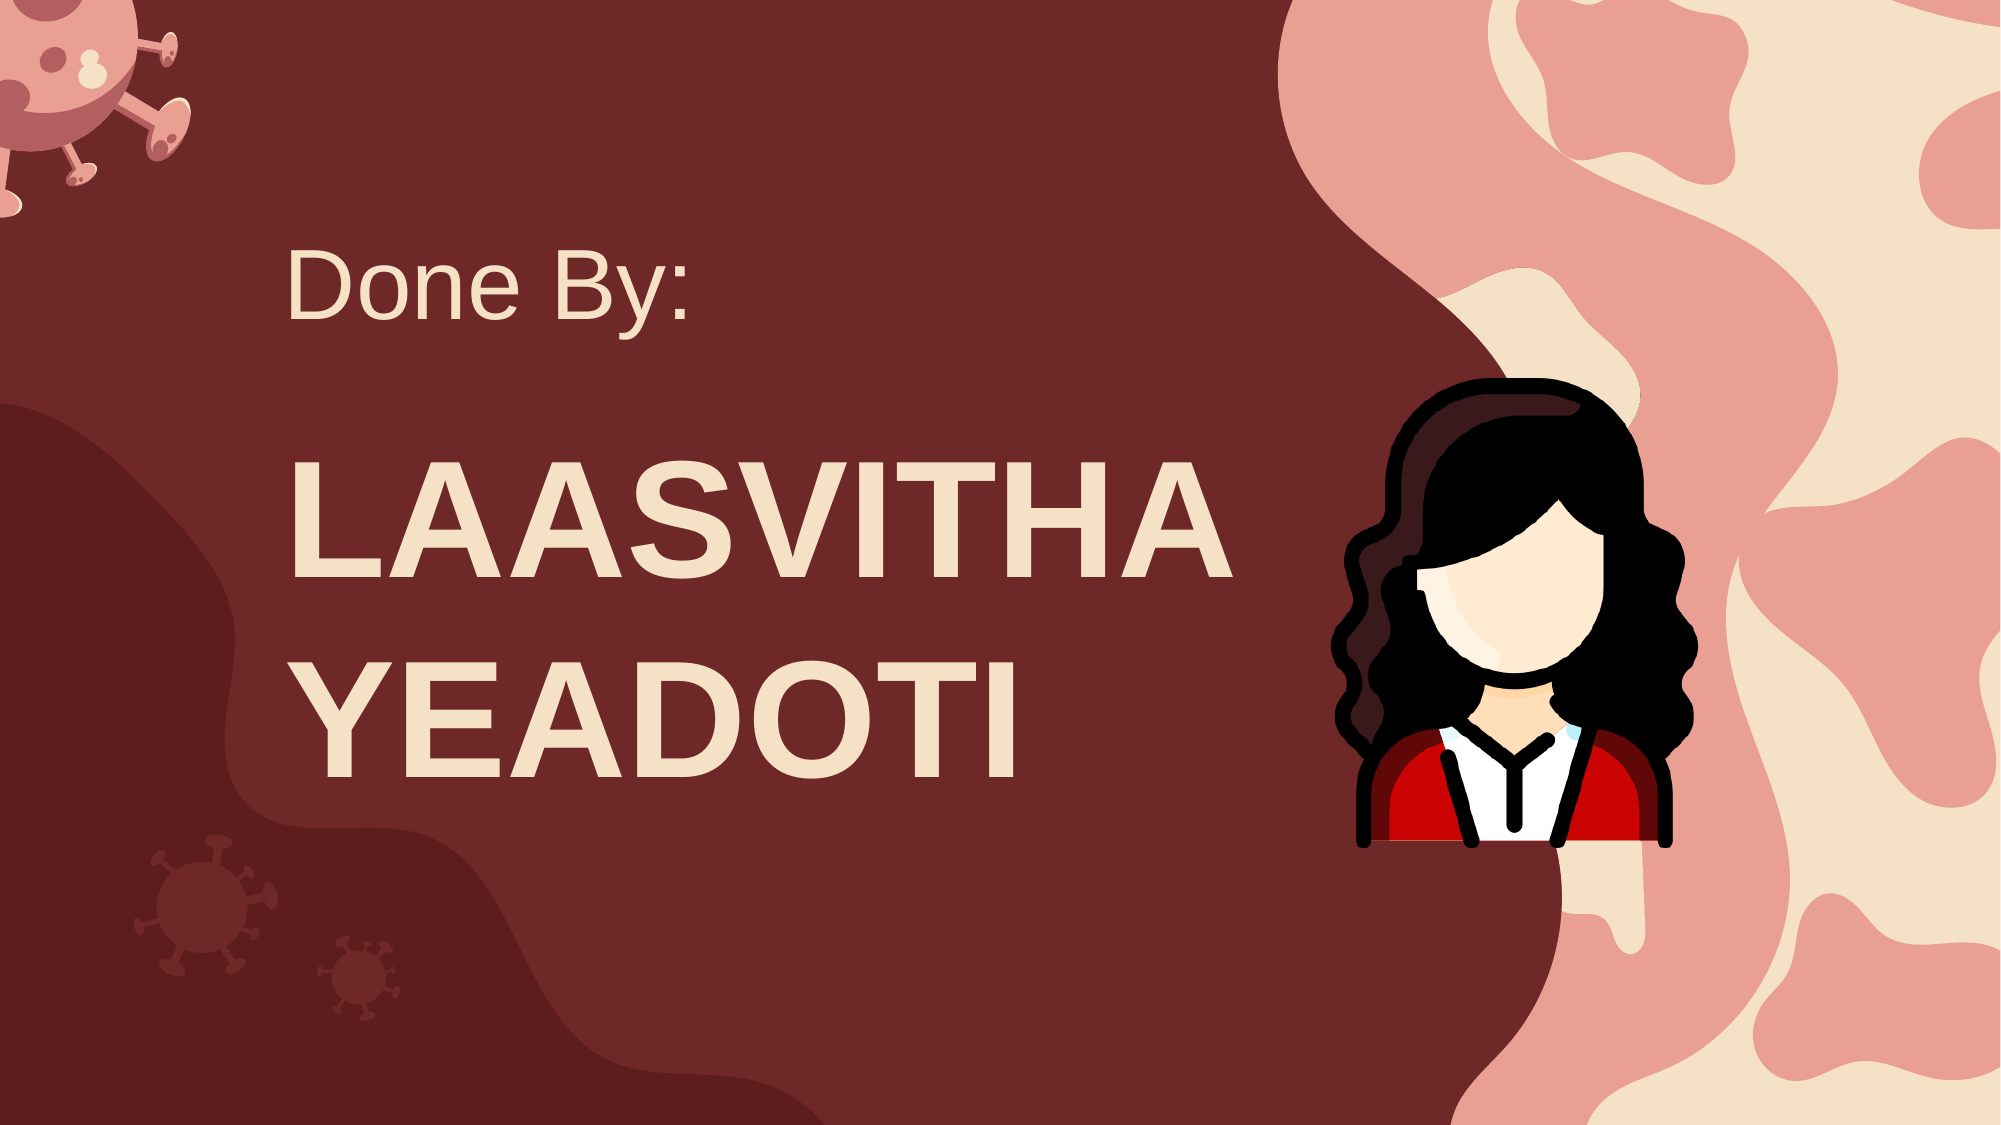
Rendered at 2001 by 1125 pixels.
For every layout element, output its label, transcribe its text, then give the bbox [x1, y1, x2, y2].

picture [1278, 377, 1749, 848]
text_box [0, 0, 196, 218]
text_box Done By: [269, 212, 739, 347]
text_box LAASVITHA YEADOTI [269, 403, 1273, 819]
